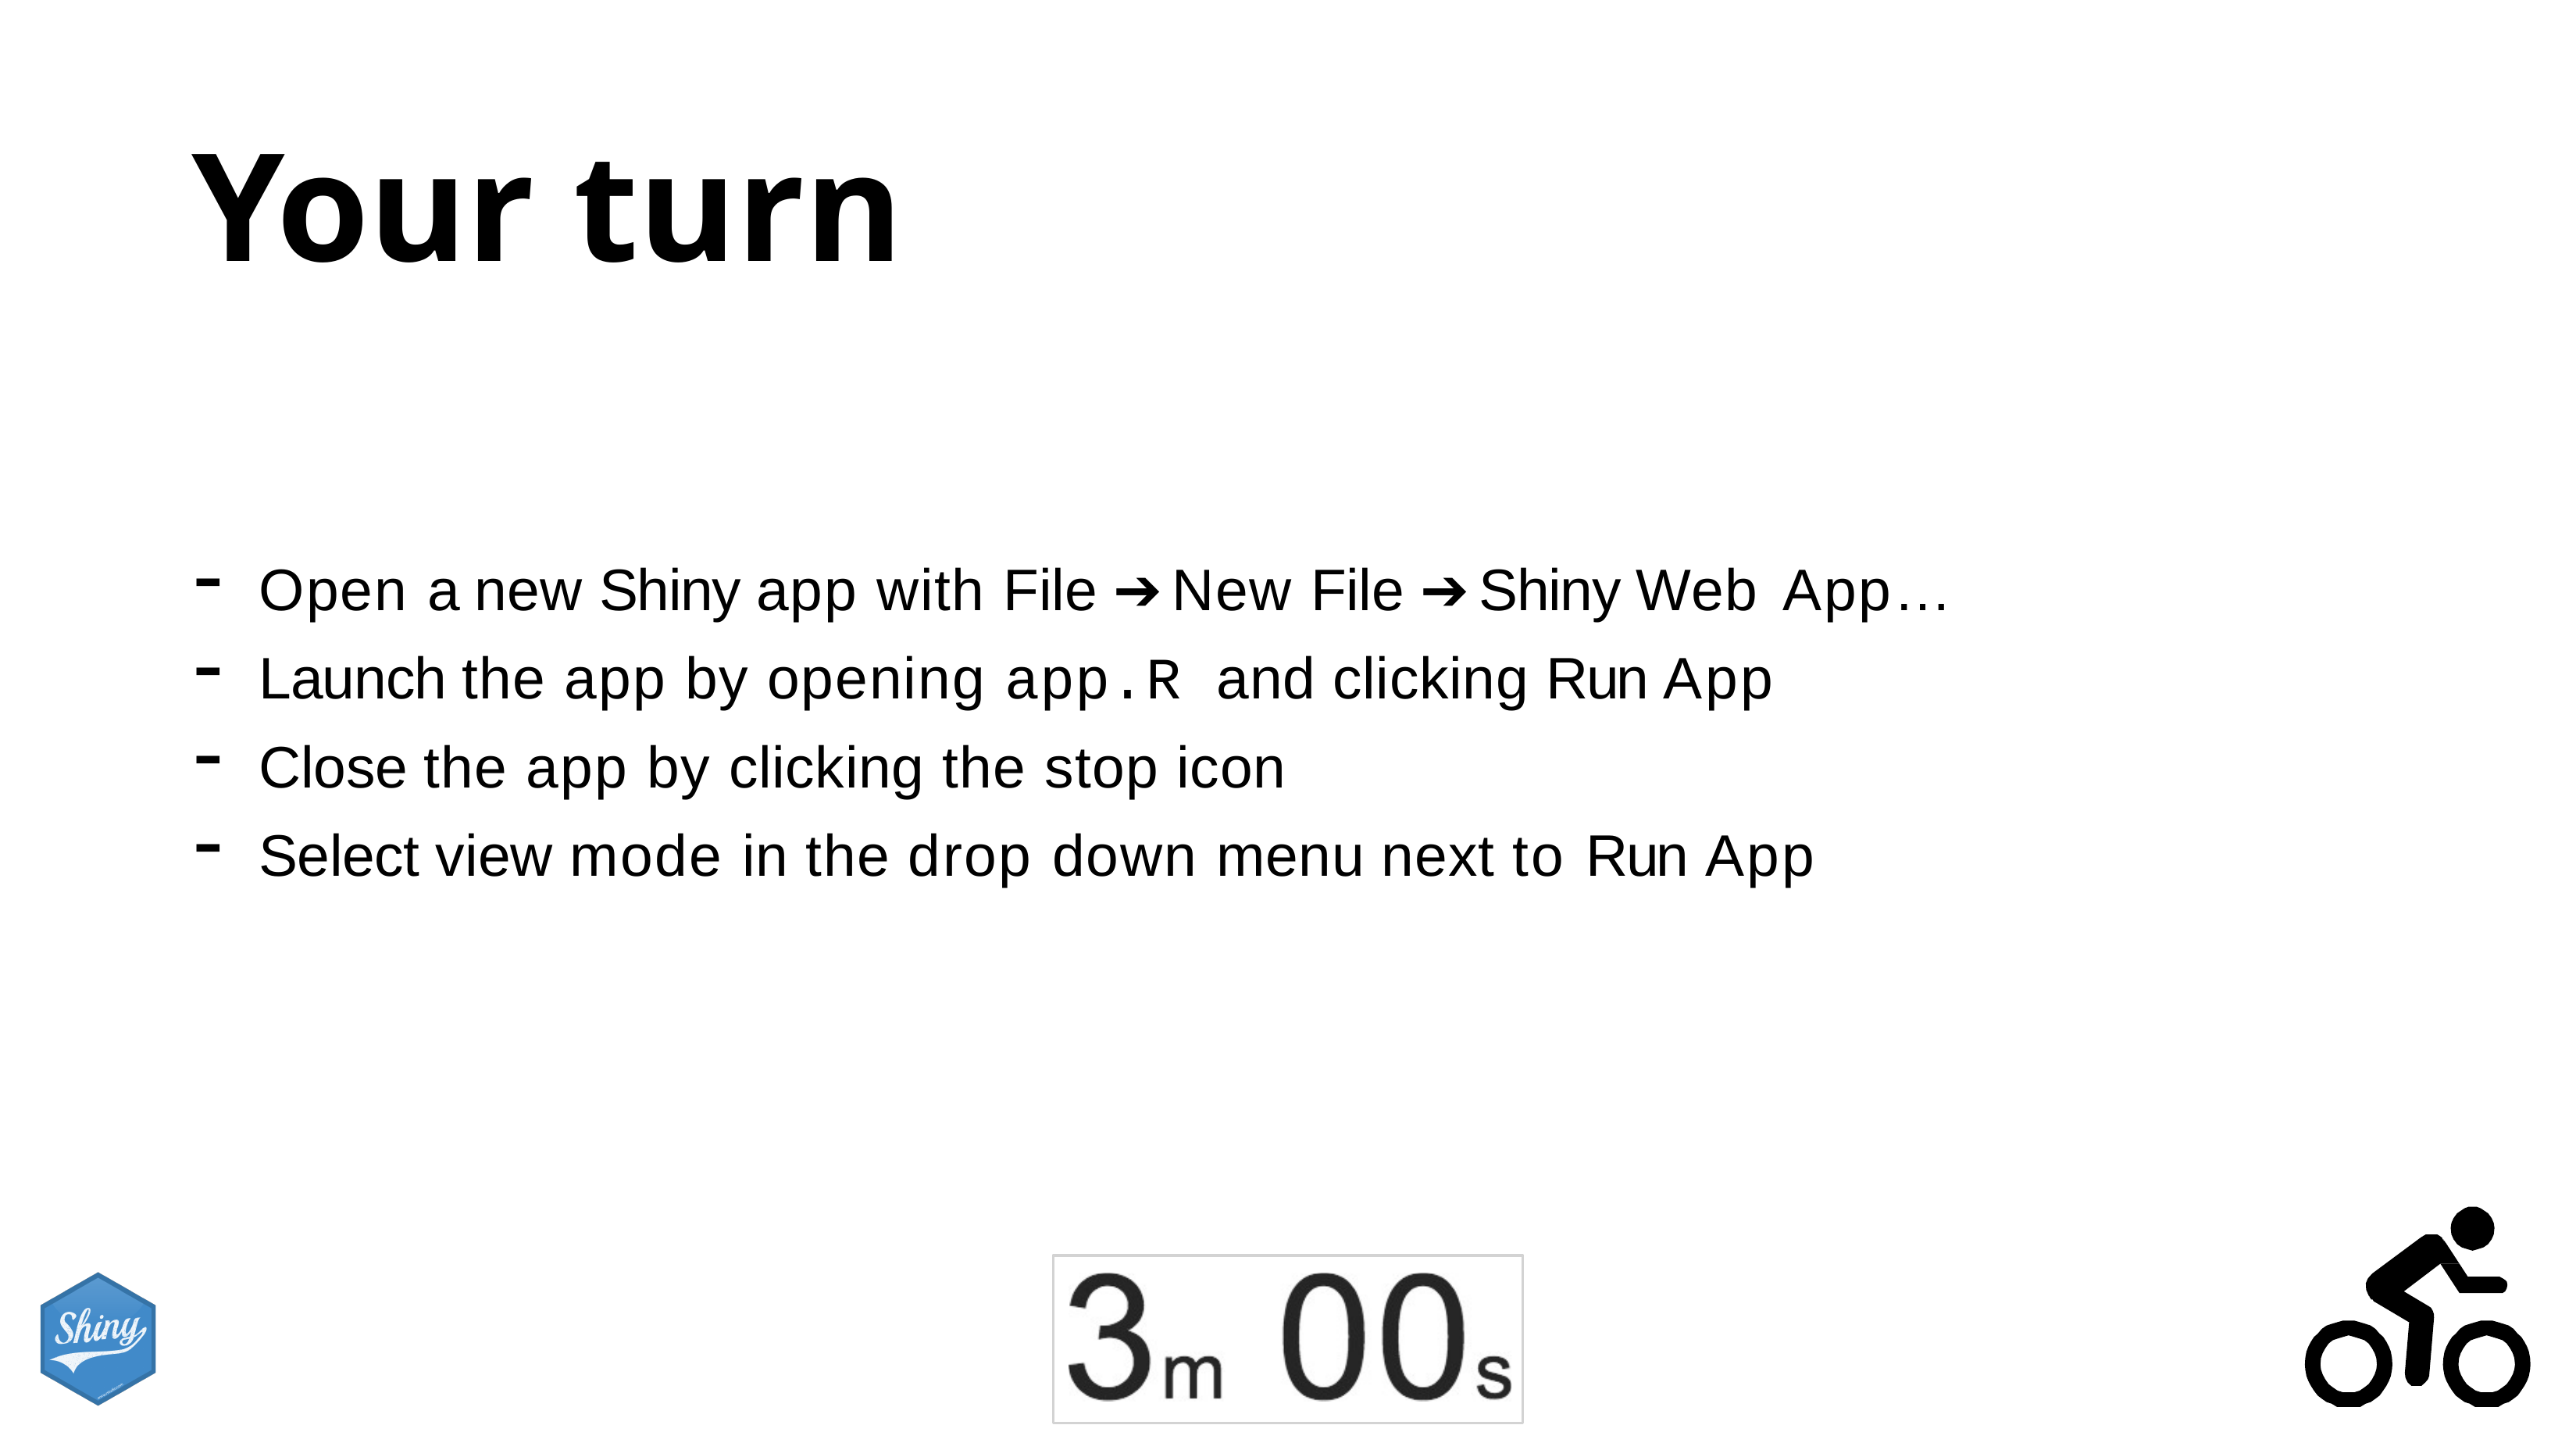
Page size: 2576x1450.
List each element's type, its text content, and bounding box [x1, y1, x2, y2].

title Your turn [191, 109, 2385, 354]
text_box [2365, 1234, 2508, 1386]
text_box [2304, 1320, 2392, 1407]
text_box [2450, 1206, 2495, 1251]
text_box [2442, 1320, 2531, 1407]
text_box Open a new Shiny app with File ➔ New File ➔ Shiny Web App… Launch the app by opening app.R and clicking Run App Close the app by clicking the stop icon Select view mode in the drop down menu next to Run App [192, 528, 1968, 888]
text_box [1051, 1253, 1525, 1425]
text_box [40, 1272, 156, 1406]
